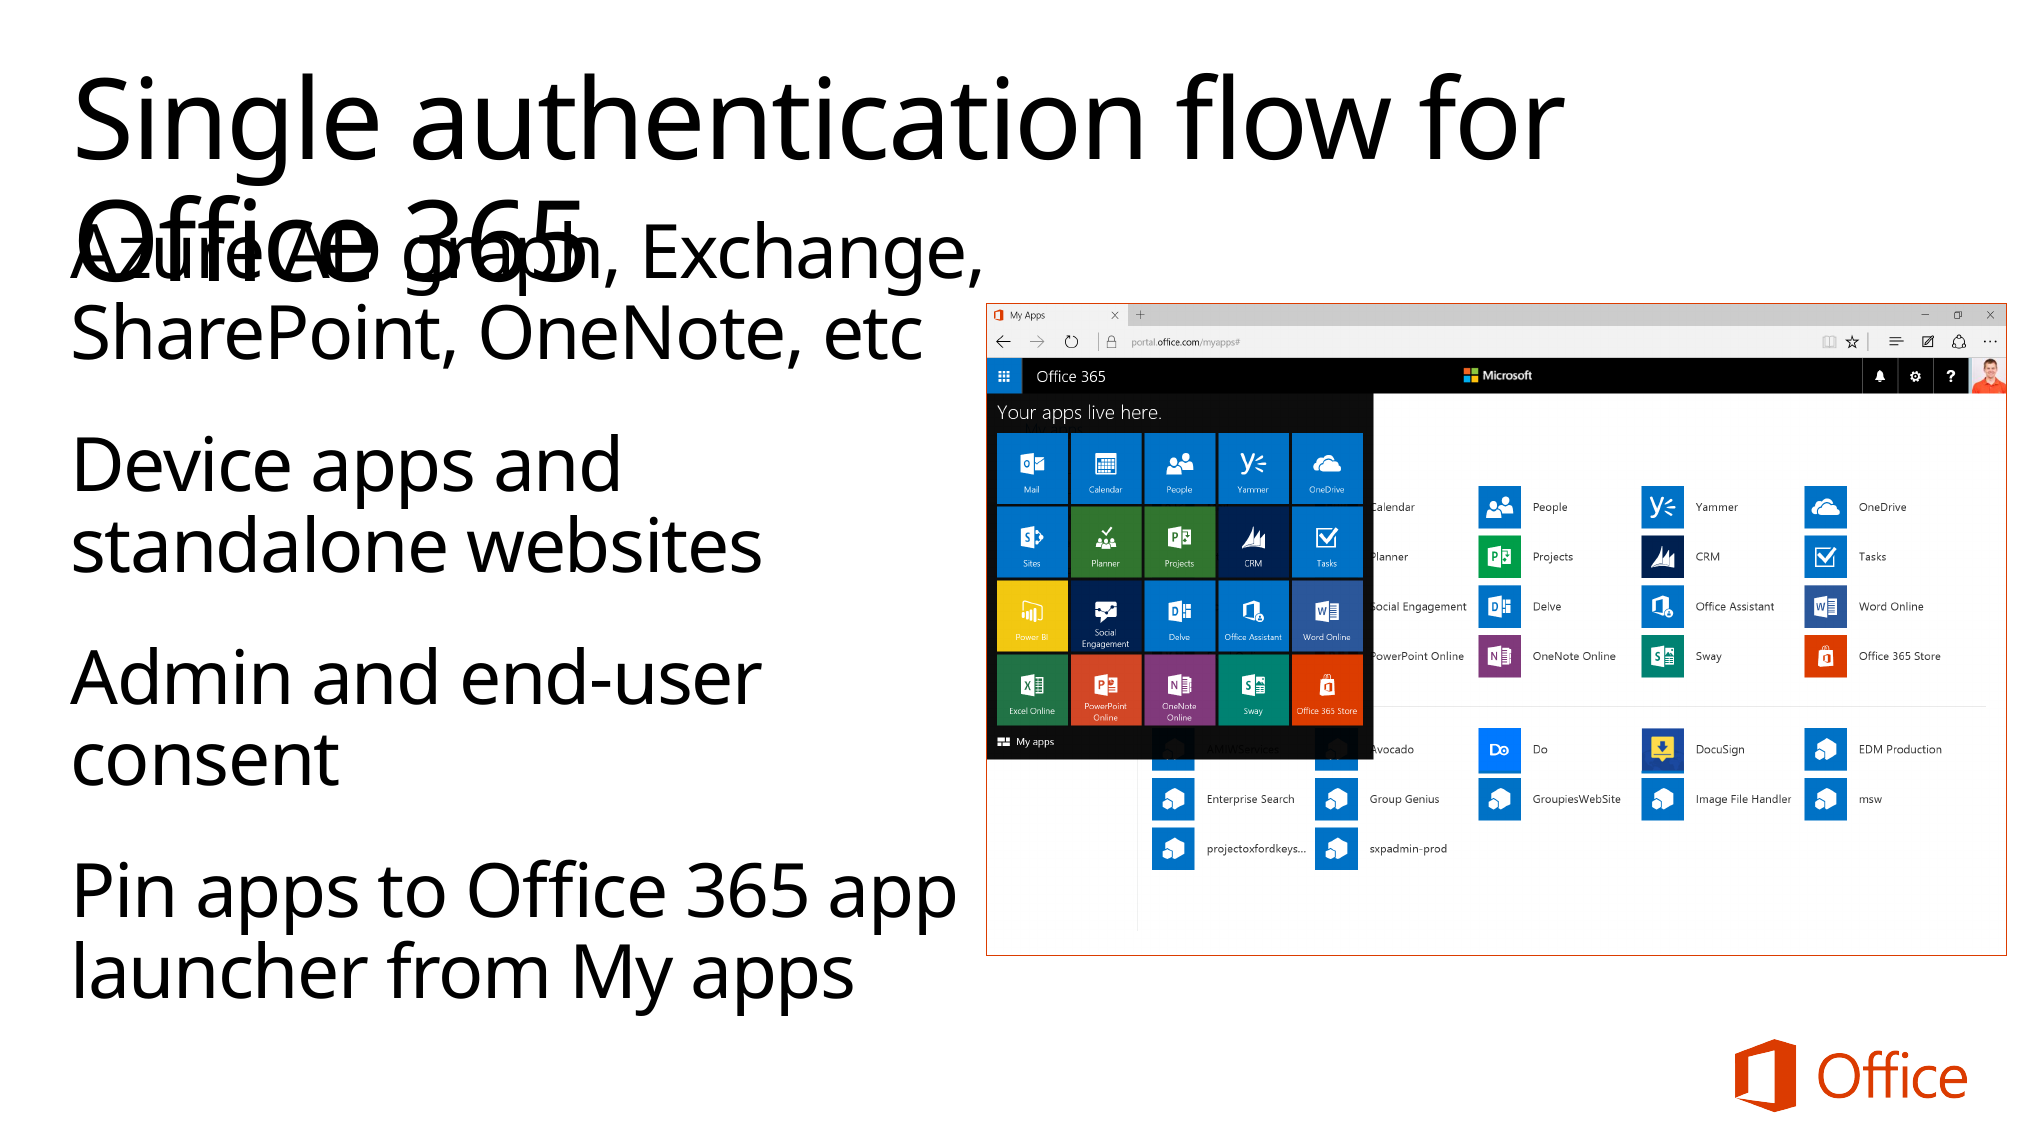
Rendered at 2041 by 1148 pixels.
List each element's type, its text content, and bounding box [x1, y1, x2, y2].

picture [985, 303, 2007, 956]
list Azure AD graph, Exchange, SharePoint, OneNote, etc Device apps and standalone websites Admin and end-user consent Pin apps to Office 365 app launcher from My apps [46, 198, 1021, 739]
title Single authentication flow for Office 365 [48, 47, 1915, 173]
picture [1703, 1007, 1999, 1144]
